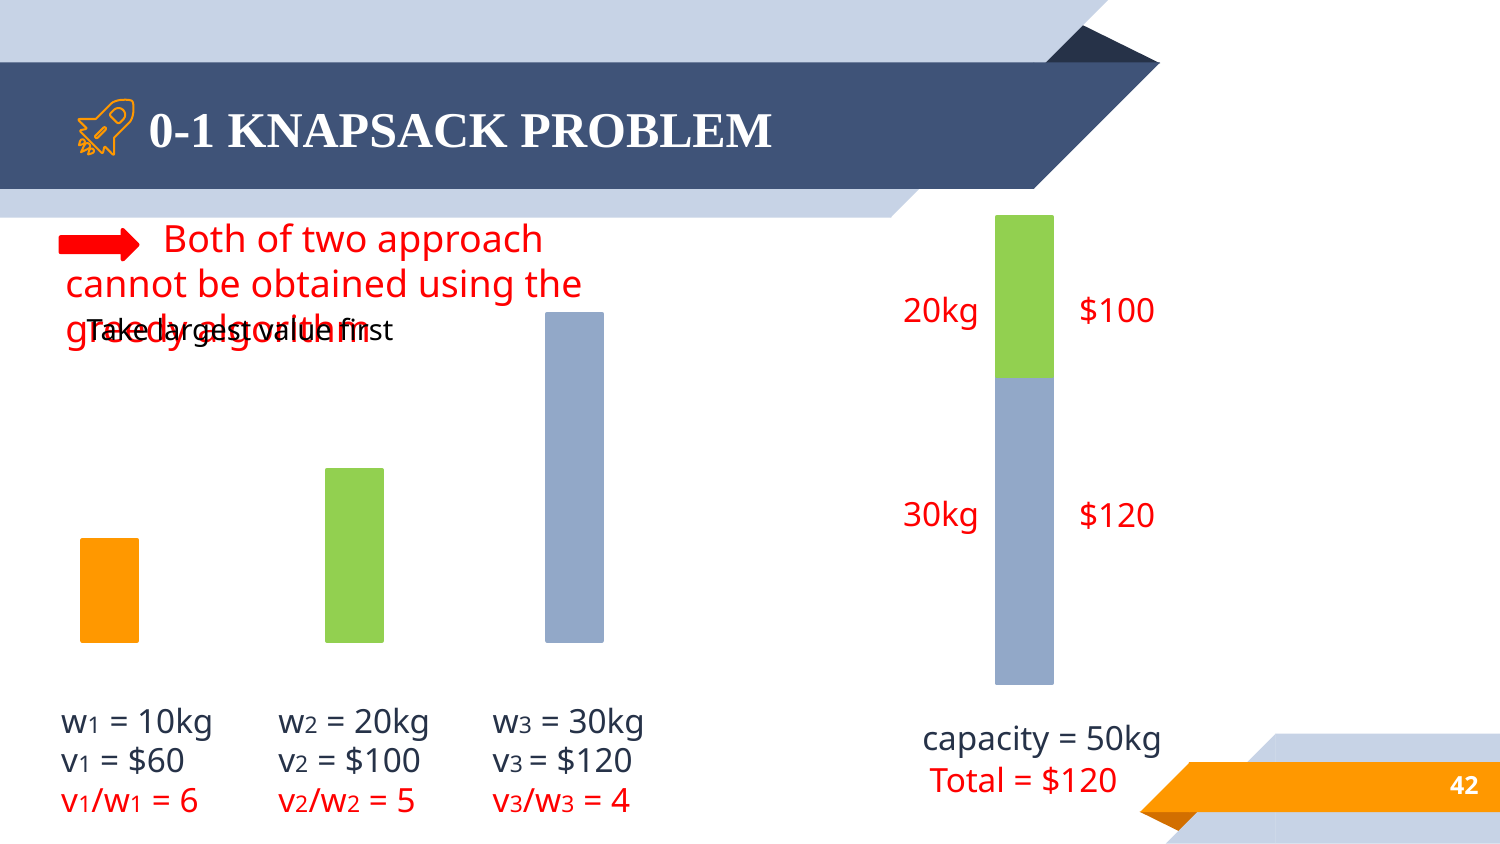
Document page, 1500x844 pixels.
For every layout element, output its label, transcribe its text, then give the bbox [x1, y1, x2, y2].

slide_number 42 [1249, 760, 1494, 813]
text_box Total = $120 [914, 752, 1133, 807]
text_box [995, 215, 1054, 378]
text_box $100 [1064, 282, 1170, 337]
text_box capacity = 50kg [907, 709, 1178, 765]
text_box $120 [1064, 486, 1170, 541]
text_box 30kg [888, 485, 995, 541]
text_box [325, 468, 384, 643]
text_box Both of two approach cannot be obtained using the greedy algorithm [50, 207, 686, 358]
text_box w1 = 10kg v1 = $60 v1/w1 = 6 [46, 692, 229, 827]
text_box [545, 312, 604, 641]
text_box [995, 378, 1054, 685]
text_box [80, 538, 139, 643]
text_box w2 = 20kg v2 = $100 v2/w2 = 5 [263, 692, 446, 827]
text_box 20kg [888, 282, 995, 337]
text_box Take largest value first [71, 304, 488, 354]
title 0-1 KNAPSACK PROBLEM [133, 64, 1063, 190]
text_box [58, 227, 140, 262]
text_box w3 = 30kg v3 = $120 v3/w3 = 4 [477, 692, 660, 827]
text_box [78, 99, 134, 155]
